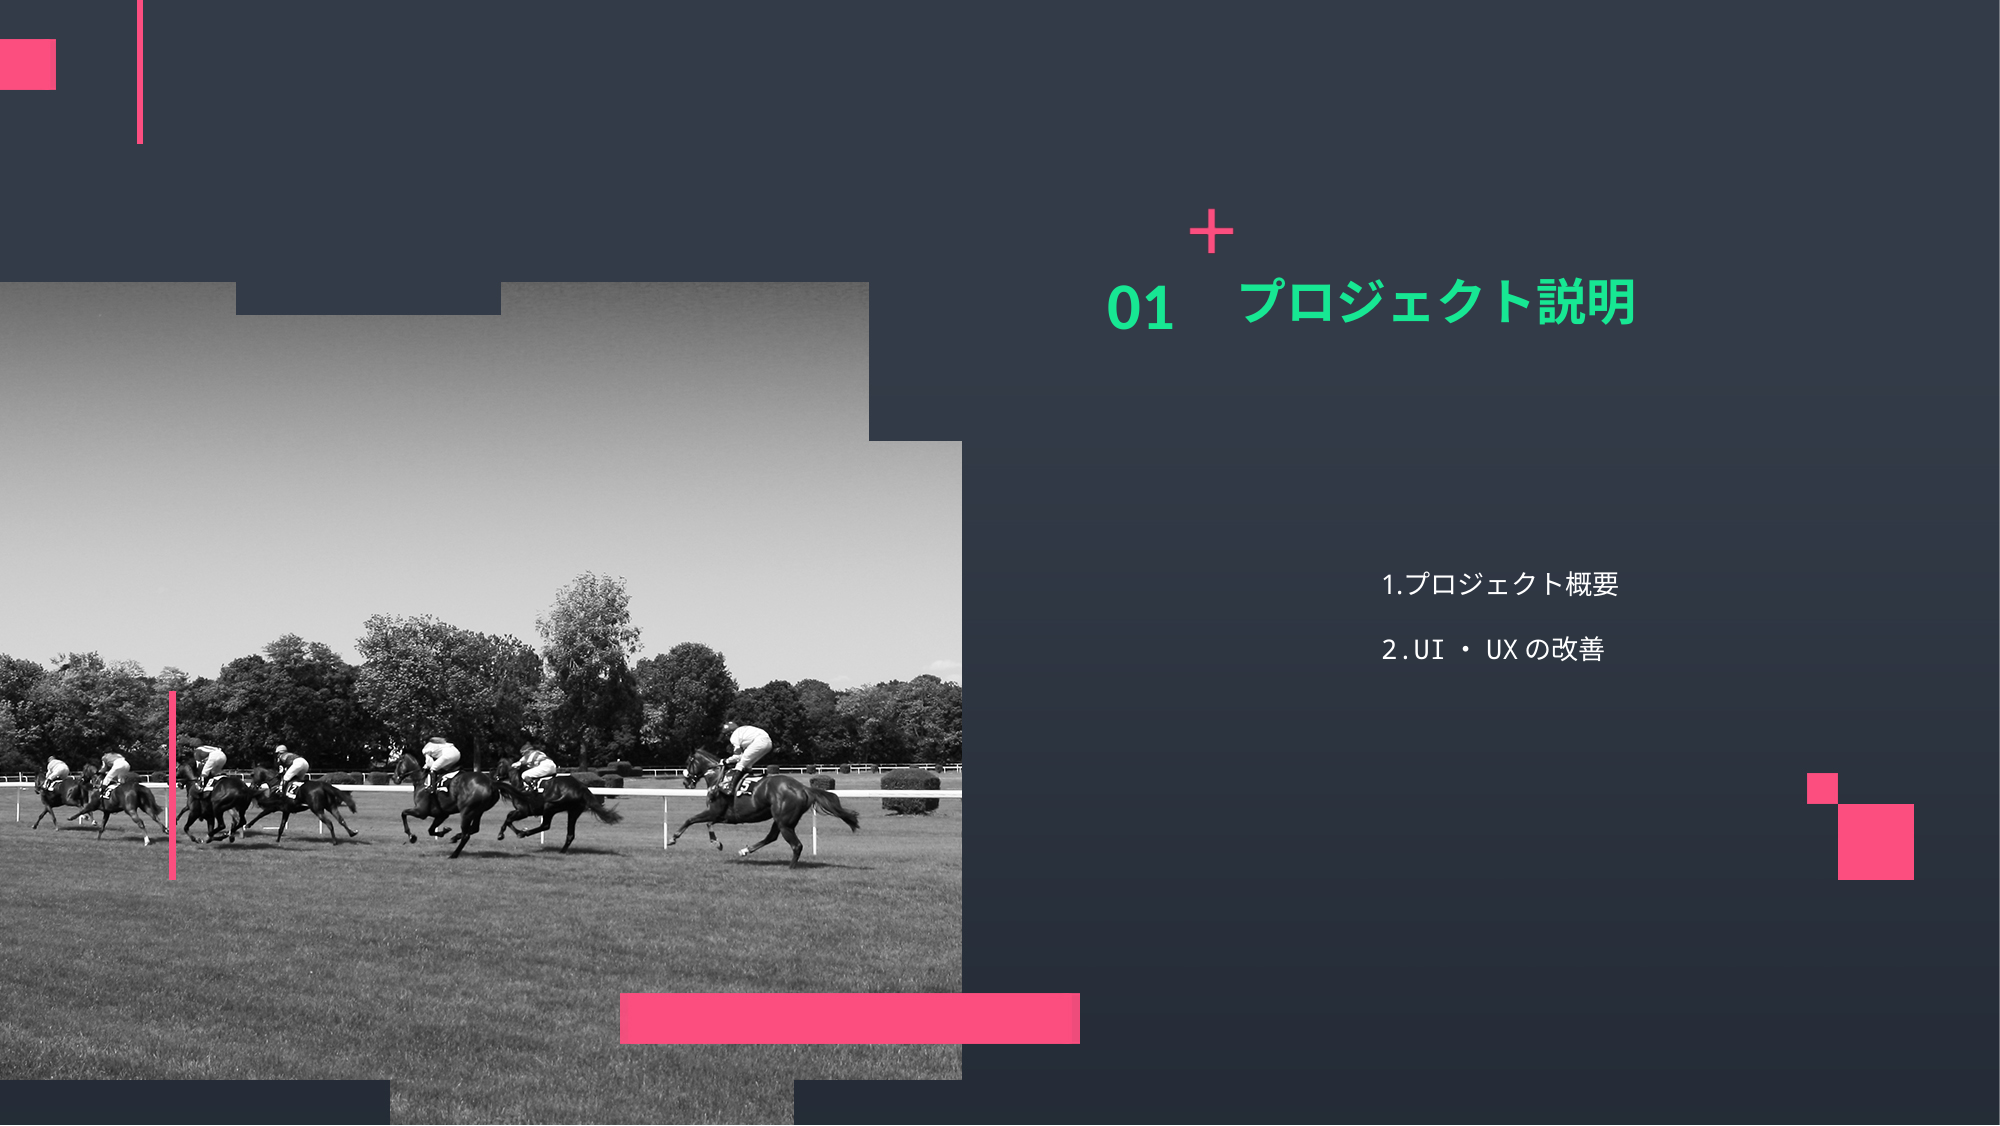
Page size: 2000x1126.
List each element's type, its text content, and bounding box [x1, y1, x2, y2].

text_box 01 [1082, 255, 1130, 351]
text_box プロジェクト概要 UI・UXの改善 [1366, 527, 1745, 672]
text_box プロジェクト説明 [1298, 262, 1697, 338]
picture [0, 0, 2000, 1125]
